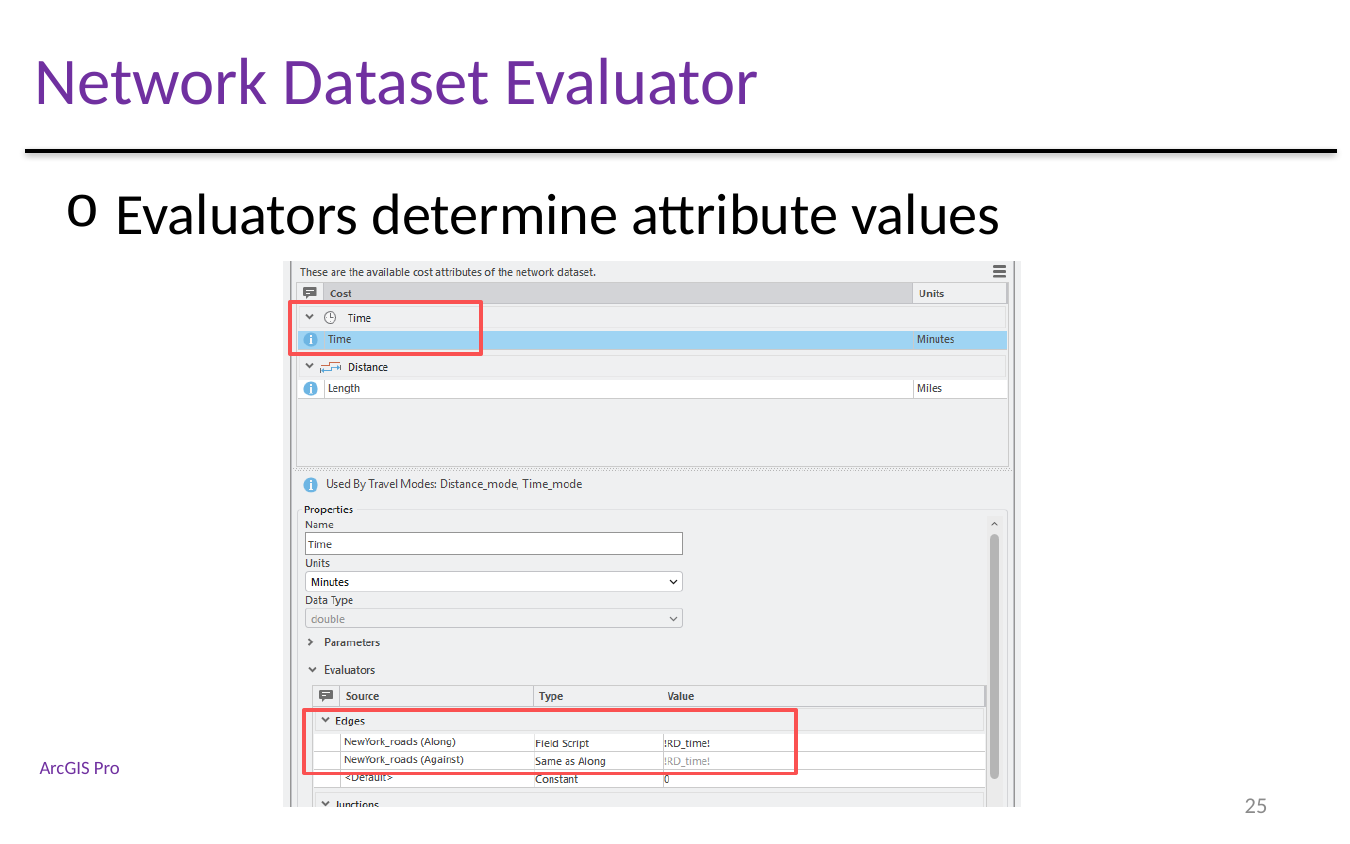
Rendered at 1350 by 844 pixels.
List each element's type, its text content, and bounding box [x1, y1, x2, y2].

text_box Network Dataset Evaluator [19, 7, 1345, 148]
text_box Evaluators determine attribute values [49, 168, 1310, 807]
slide_number 25 [967, 782, 1283, 827]
text_box ArcGIS Pro [24, 747, 278, 786]
picture [283, 260, 1021, 807]
